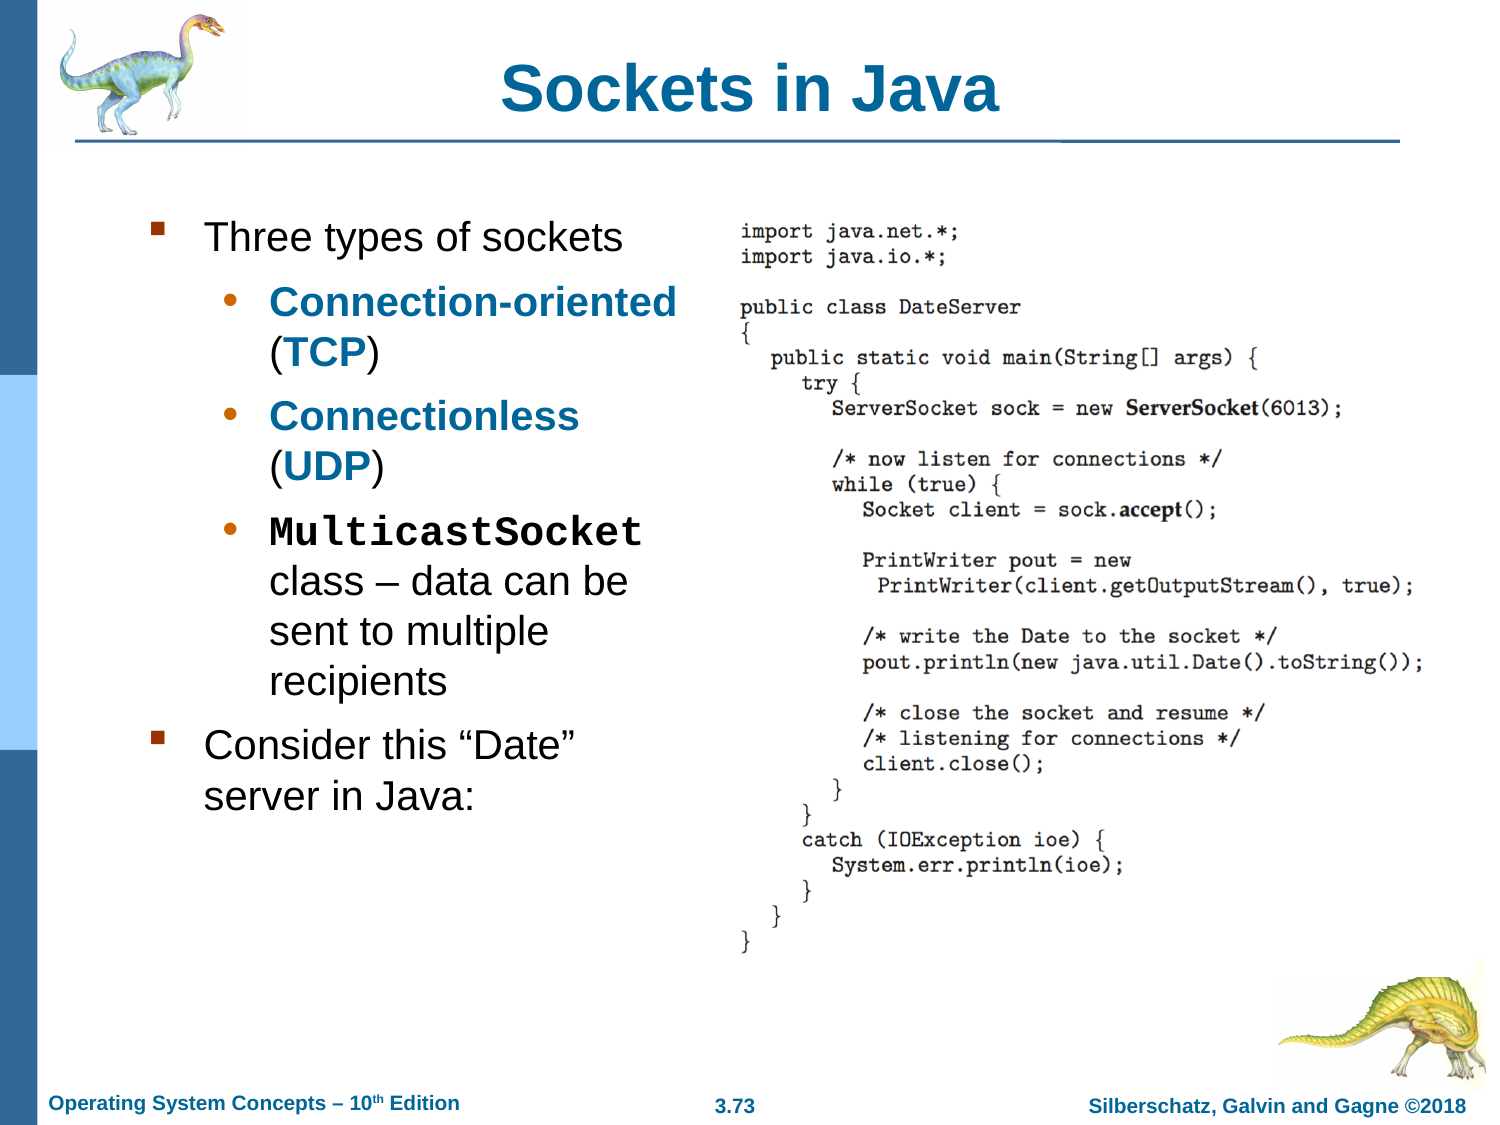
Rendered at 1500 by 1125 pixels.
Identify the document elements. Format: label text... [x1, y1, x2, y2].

picture [692, 202, 1486, 1090]
list Three types of sockets Connection-oriented (TCP) Connectionless (UDP) MulticastSocket class – data can be sent to multiple recipients Consider this “Date” server in Java: [132, 202, 690, 946]
picture [46, 0, 243, 149]
title Sockets in Java [75, 37, 1425, 132]
